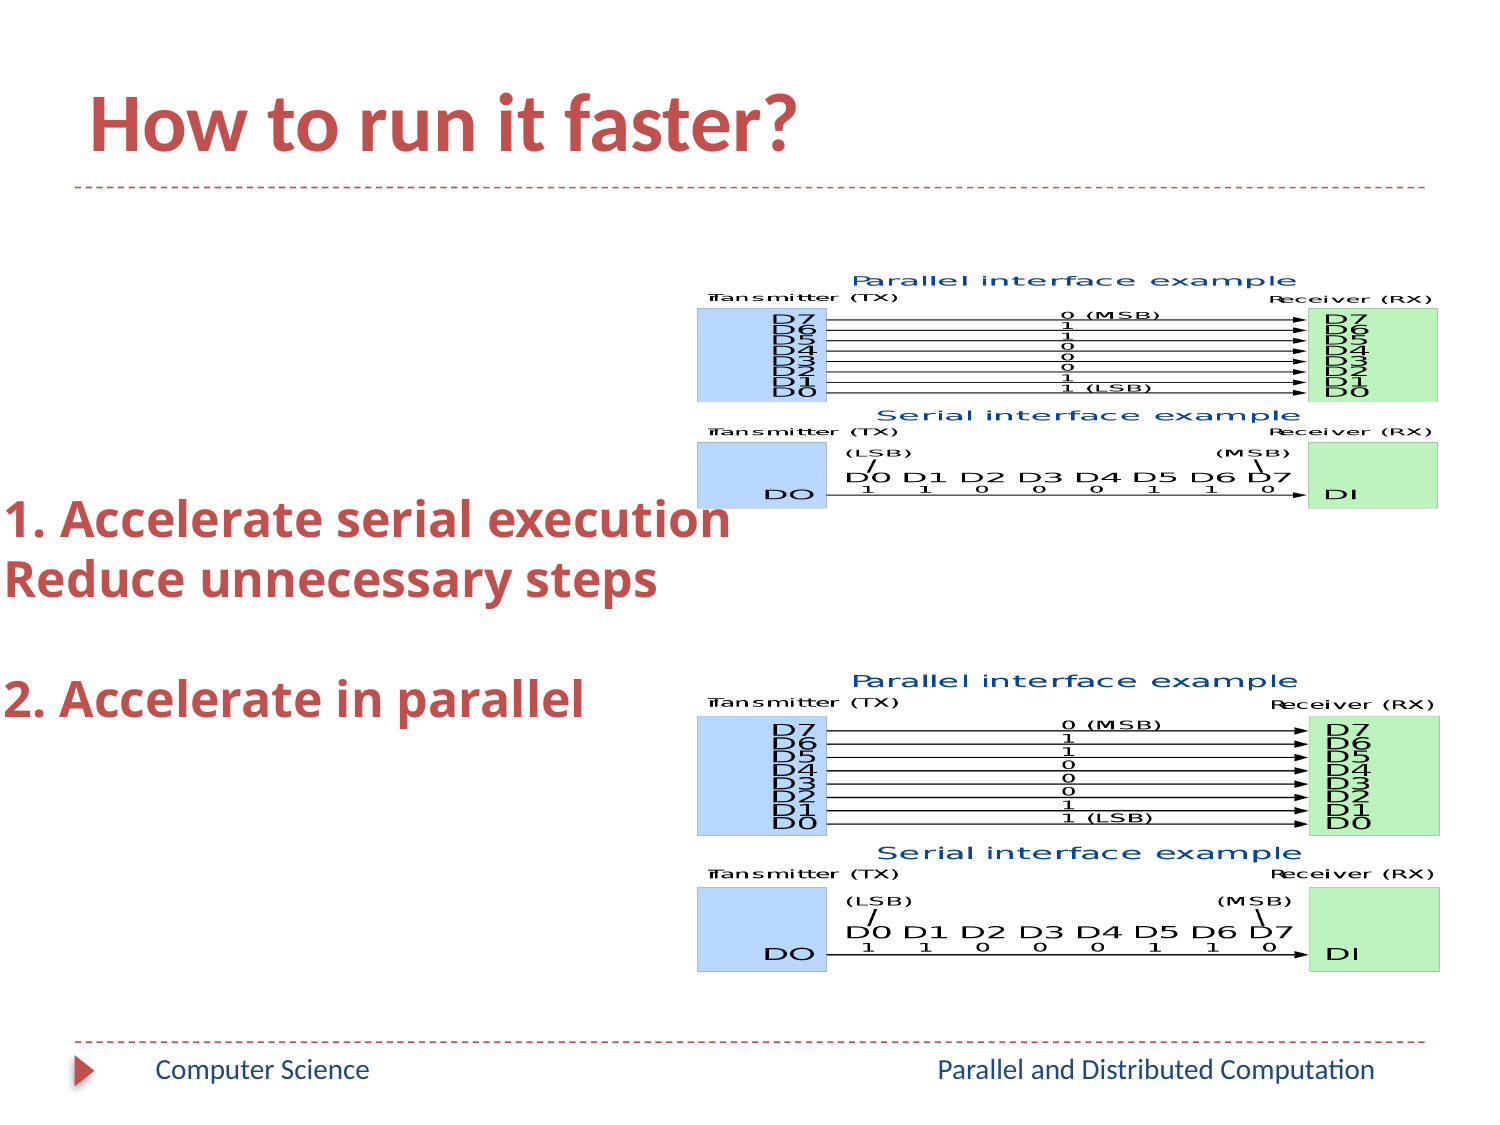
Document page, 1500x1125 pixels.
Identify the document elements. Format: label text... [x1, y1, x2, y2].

picture [688, 662, 1448, 976]
slide_number Parallel and Distributed Computation [887, 1042, 1426, 1103]
picture [688, 266, 1447, 511]
title How to run it faster? [75, 12, 1425, 175]
text_box Accelerate serial execution Reduce unnecessary steps 2. Accelerate in parallel [0, 480, 748, 735]
slide_number Computer Science [100, 1042, 426, 1103]
